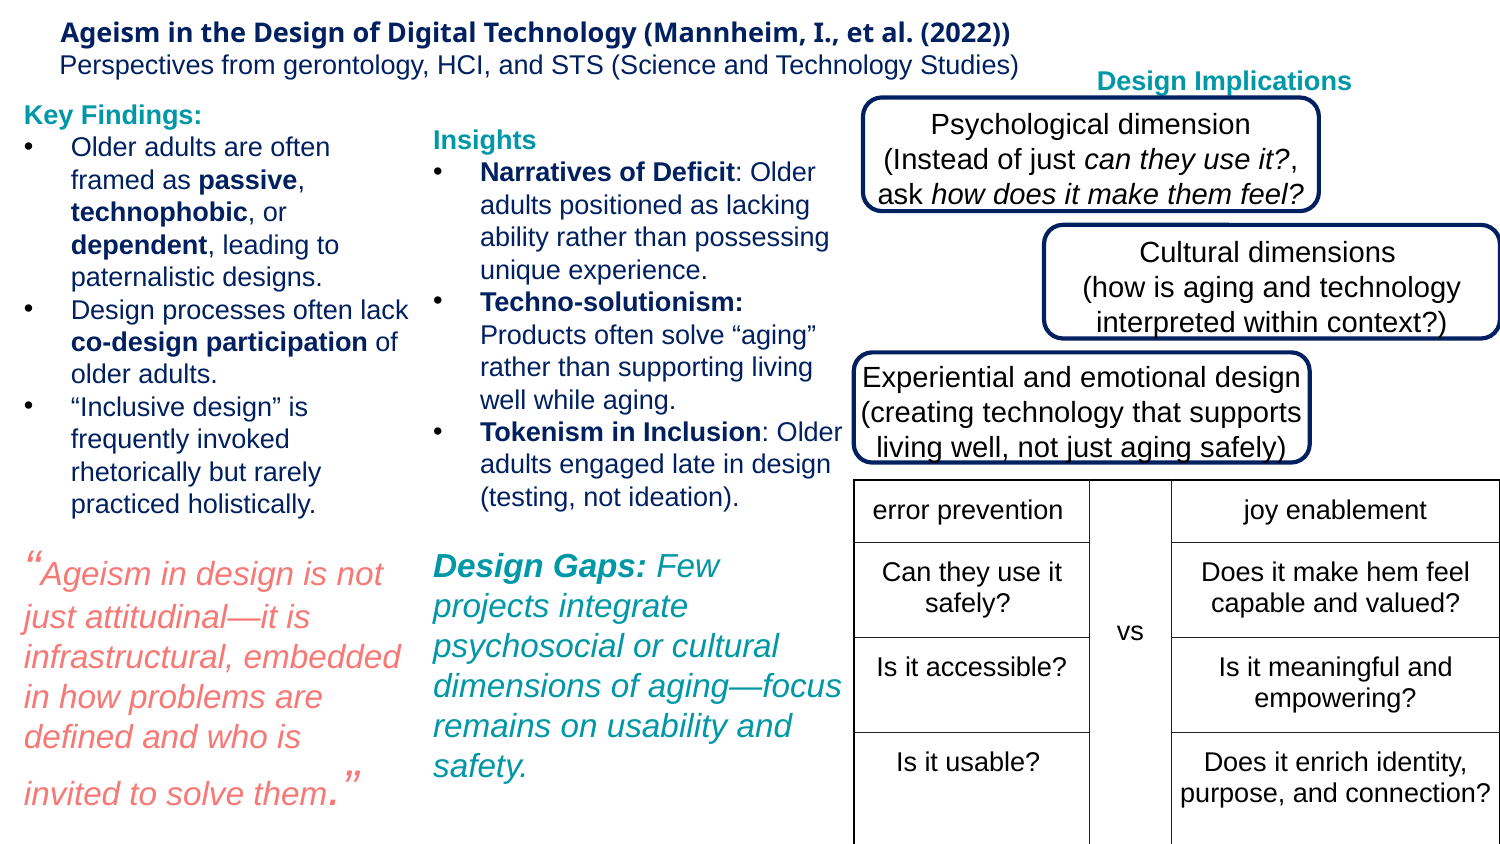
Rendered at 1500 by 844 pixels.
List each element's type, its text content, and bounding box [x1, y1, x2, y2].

text_box Psychological dimension (Instead of just can they use it?, ask how does it make them feel? [860, 95, 1321, 214]
table_cell Can they use it safely? [855, 543, 1089, 637]
table_header joy enablement [1172, 481, 1499, 542]
table_cell Is it meaningful and empowering? [1172, 638, 1499, 732]
text_box Ageism in the Design of Digital Technology (Mannheim, I., et al. (2022)) Perspectives from gerontology, HCI, and STS (Science and Technology Studies) [0, 7, 1080, 88]
text_box Cultural dimensions (how is aging and technology interpreted within context?) [1041, 222, 1500, 341]
text_box Key Findings: Older adults are often framed as passive, technophobic, or dependent, leading to paternalistic designs. Design processes often lack co-design participation of older adults. “Inclusive design” is frequently invoked rhetorically but rarely practiced holistically. [9, 82, 421, 567]
table_cell Is it accessible? [855, 638, 1089, 732]
text_box Experiential and emotional design (creating technology that supports living well, not just aging safely) [851, 350, 1312, 465]
text_box Insights Narratives of Deficit: Older adults positioned as lacking ability rather than possessing unique experience. Techno-solutionism: Products often solve “aging” rather than supporting living well while aging. Tokenism in Inclusion: Older adults engaged late in design (testing, not ideation). Design Gaps: Few projects integrate psychosocial or cultural dimensions of aging—focus remains on usability and safety. [418, 107, 844, 832]
text_box “Ageism in design is not just attitudinal—it is infrastructural, embedded in how problems are defined and who is invited to solve them.” [9, 567, 418, 823]
text_box Design Implications [1081, 48, 1463, 143]
table_cell Is it usable? [855, 733, 1089, 844]
table_header vs [1090, 481, 1171, 844]
table_cell Does it make hem feel capable and valued? [1172, 543, 1499, 637]
table_header error prevention [855, 481, 1089, 542]
table_cell Does it enrich identity, purpose, and connection? [1172, 733, 1499, 844]
